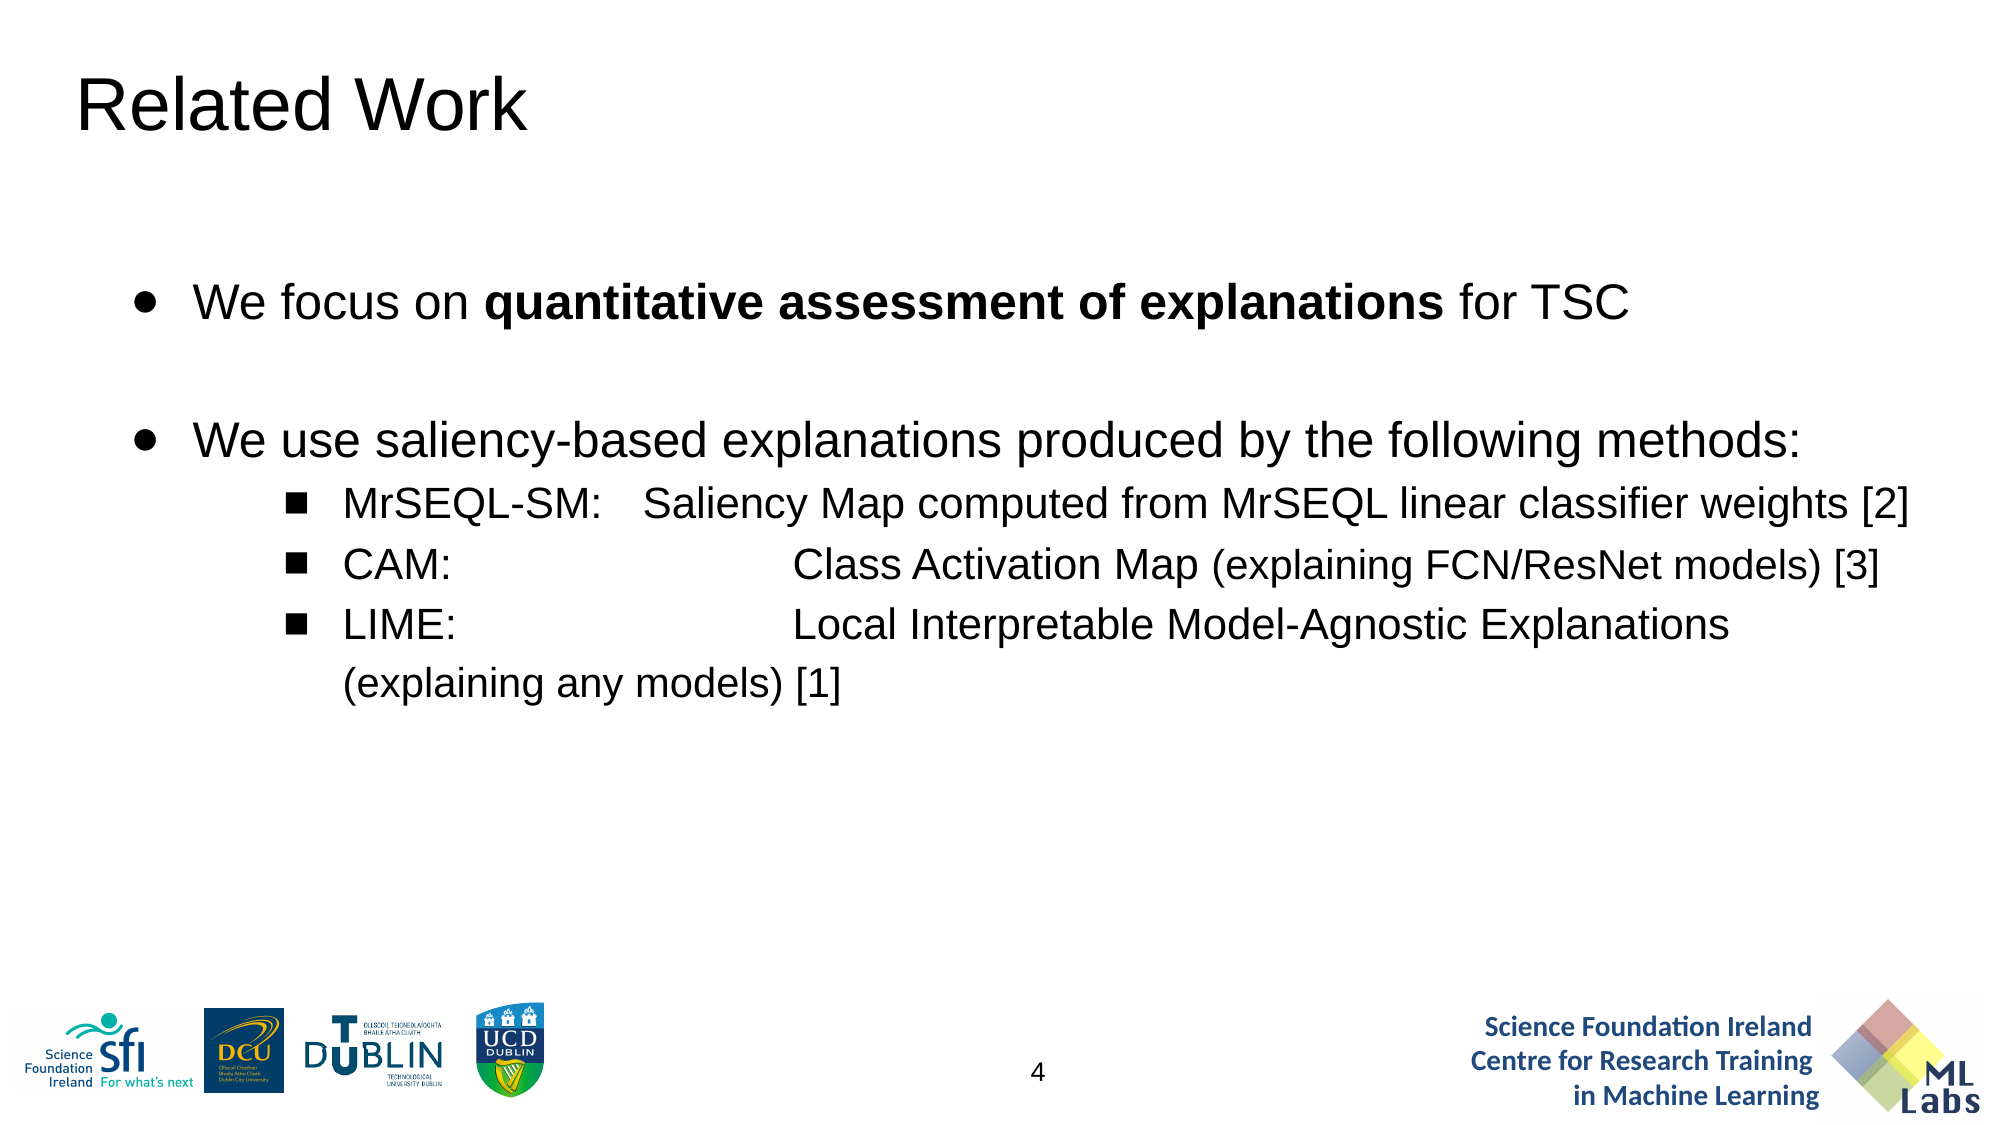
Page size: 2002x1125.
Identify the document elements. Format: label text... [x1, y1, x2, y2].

text_box Related Work [60, 40, 808, 155]
slide_number ‹#› [940, 1038, 1061, 1125]
text_box We focus on quantitative assessment of explanations for TSC We use saliency-based explanations produced by the following methods: MrSEQL-SM: Saliency Map computed from MrSEQL linear classifier weights [2] CAM: Class Activation Map (explaining FCN/ResNet models) [3] LIME: Local Interpretable Model-Agnostic Explanations (explaining any models) [1] [102, 245, 1932, 612]
picture [13, 997, 560, 1104]
picture [1817, 997, 1985, 1123]
